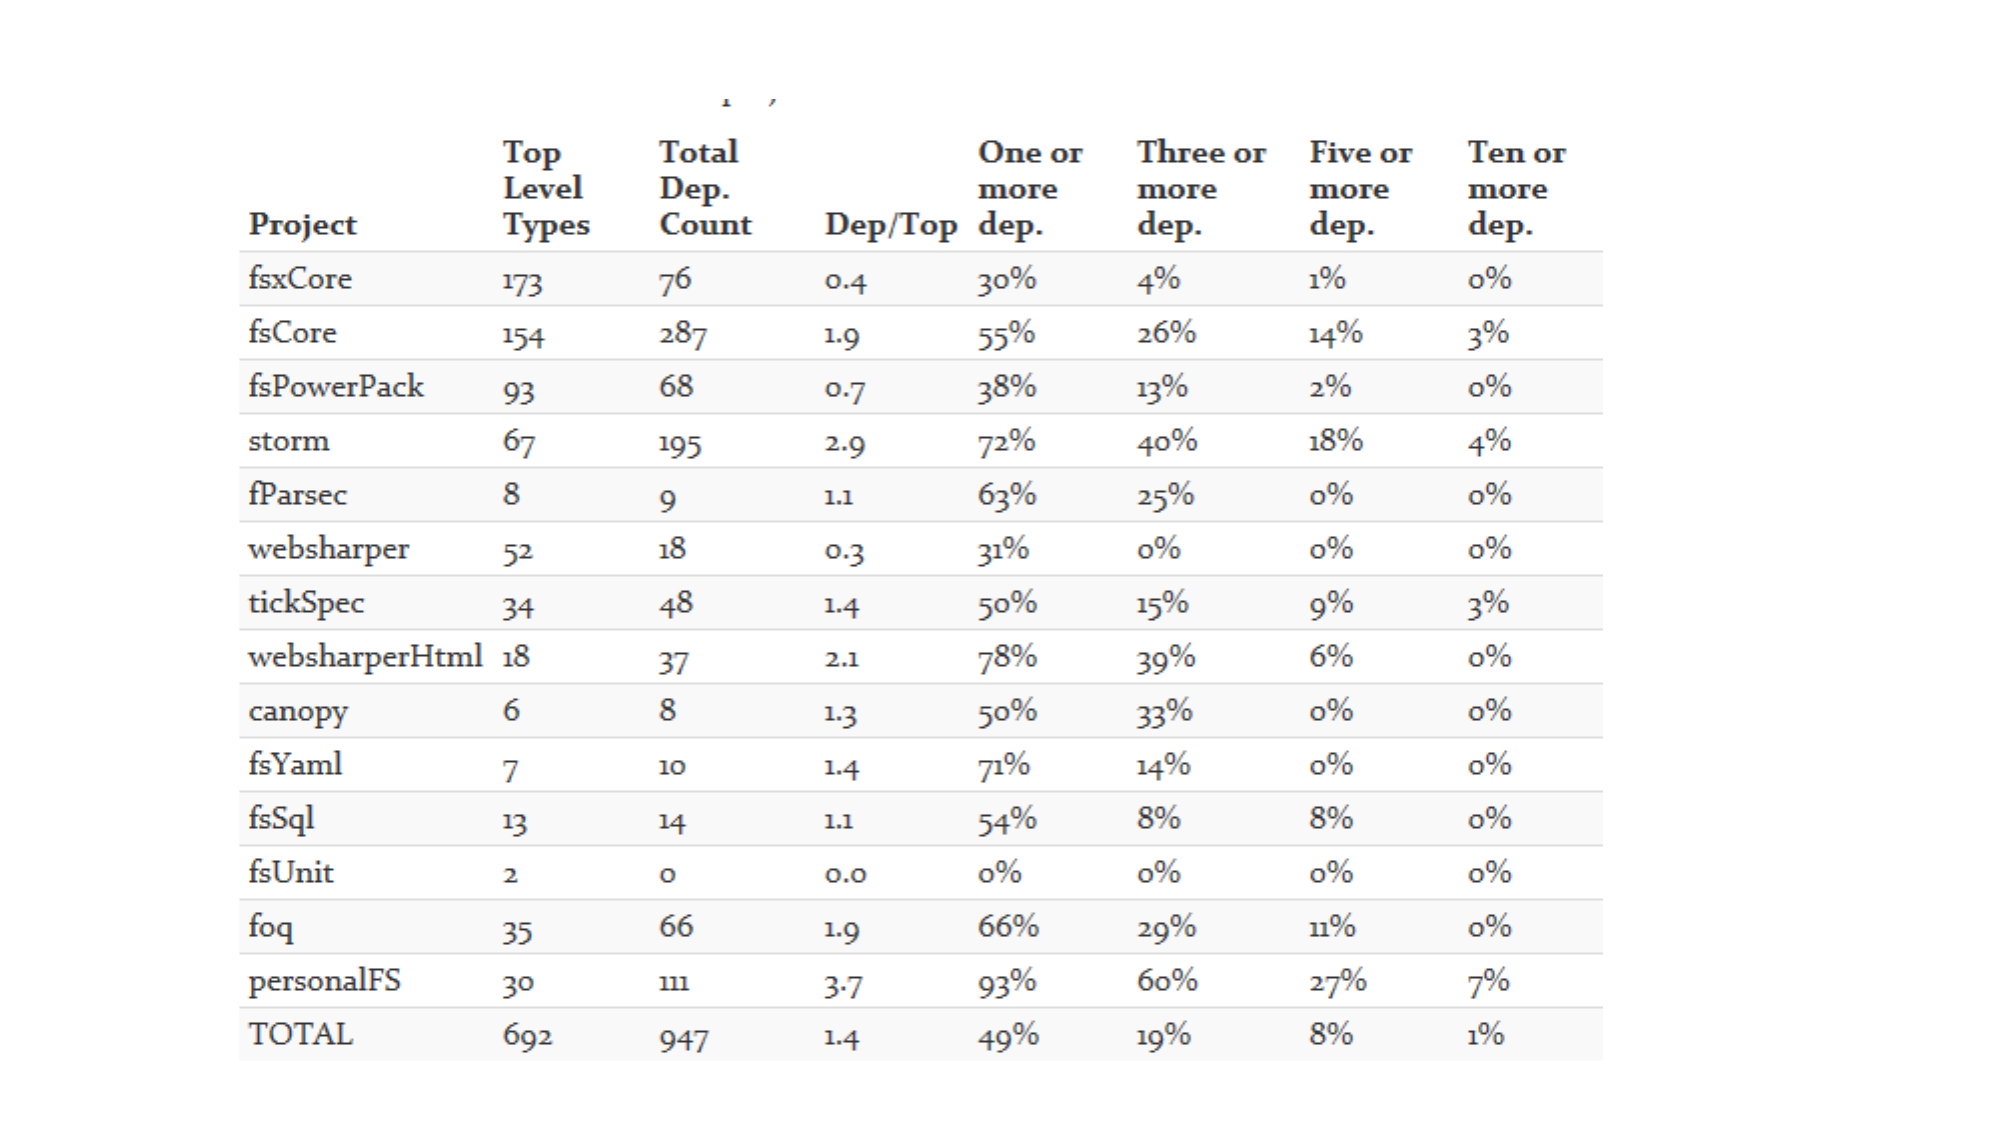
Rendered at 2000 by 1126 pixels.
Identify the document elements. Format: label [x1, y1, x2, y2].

picture [203, 99, 1604, 1101]
